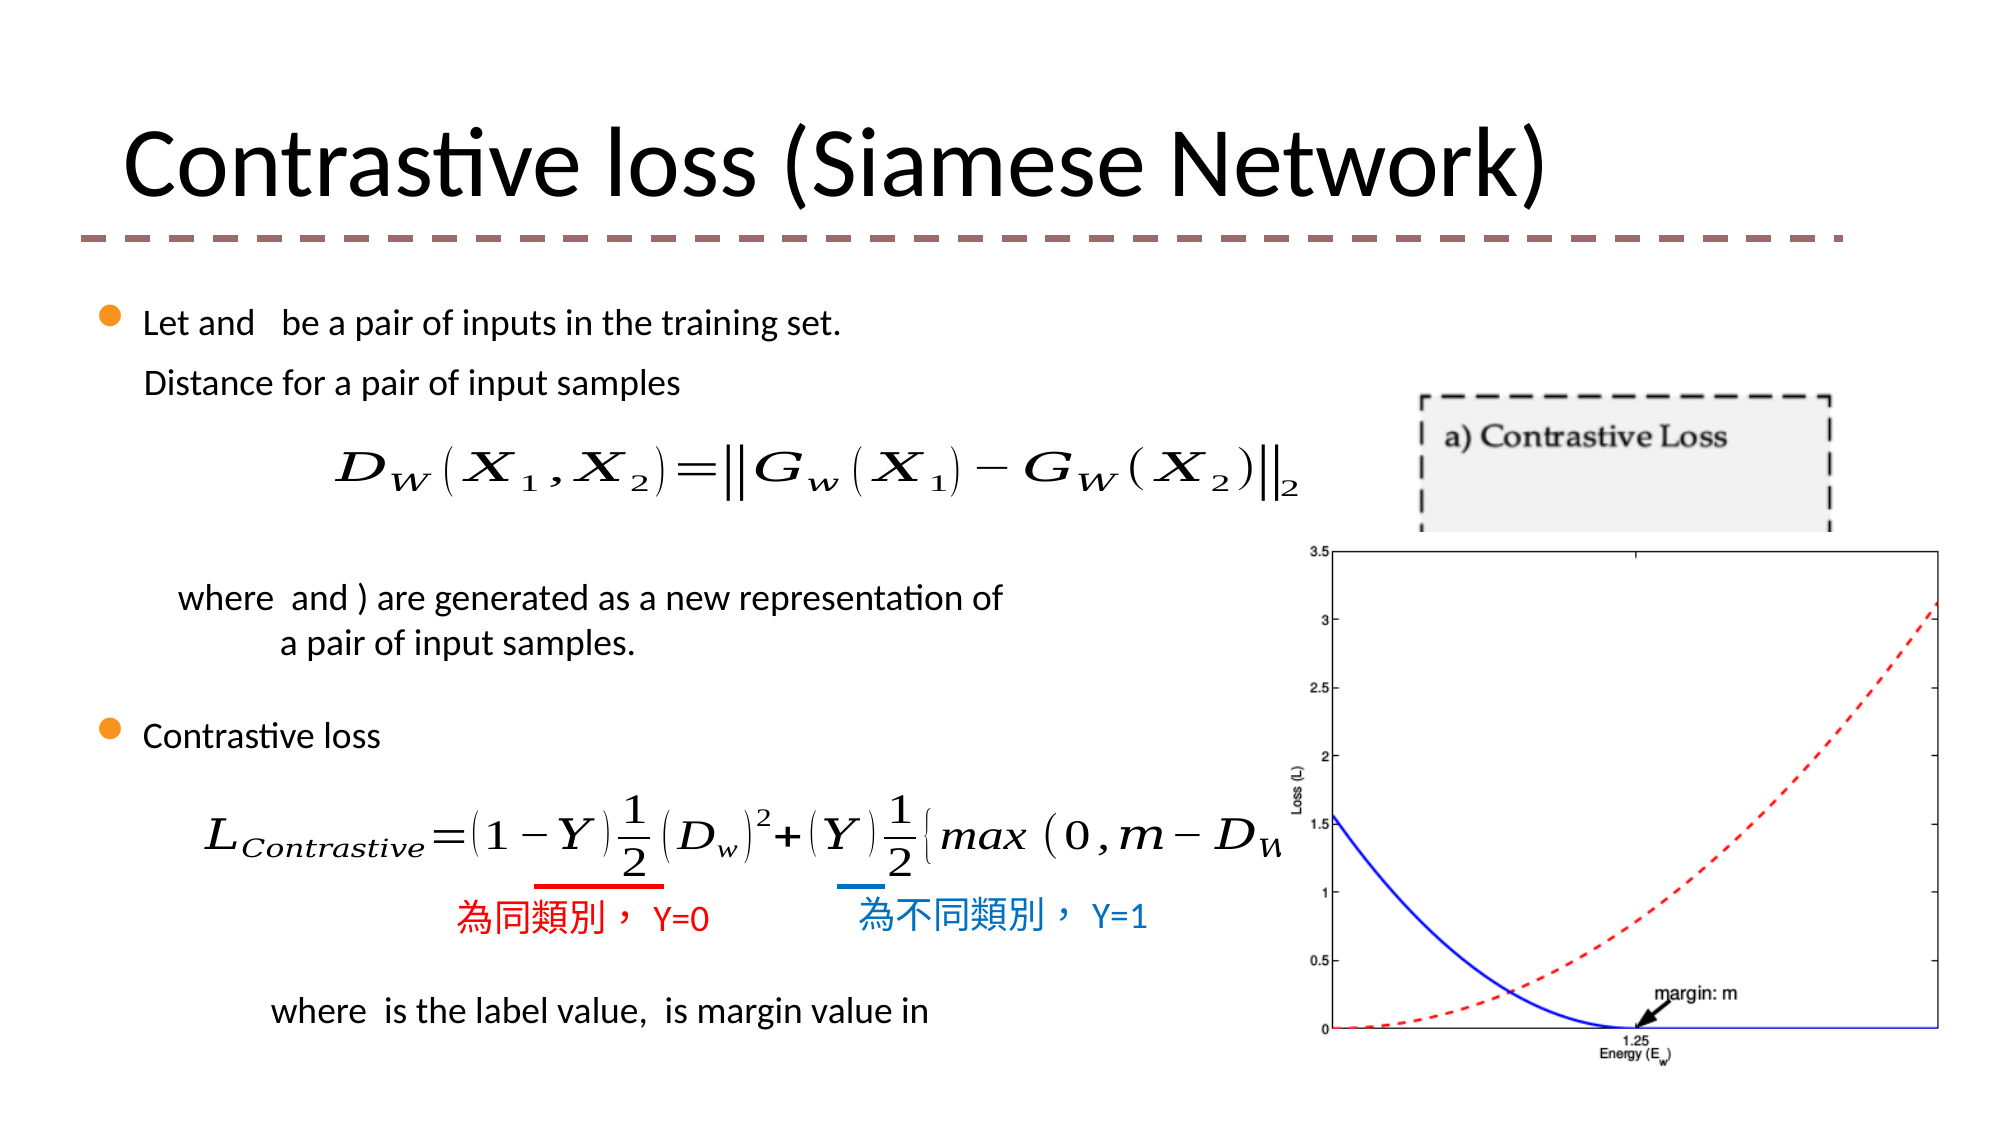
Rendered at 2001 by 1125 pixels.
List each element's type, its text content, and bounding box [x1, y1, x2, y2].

text_box Distance for a pair of input samples [129, 351, 1163, 411]
text_box Contrastive loss [81, 703, 1281, 764]
picture [1281, 381, 1968, 1080]
text_box Contrastive loss (Siamese Network) [108, 88, 1614, 224]
